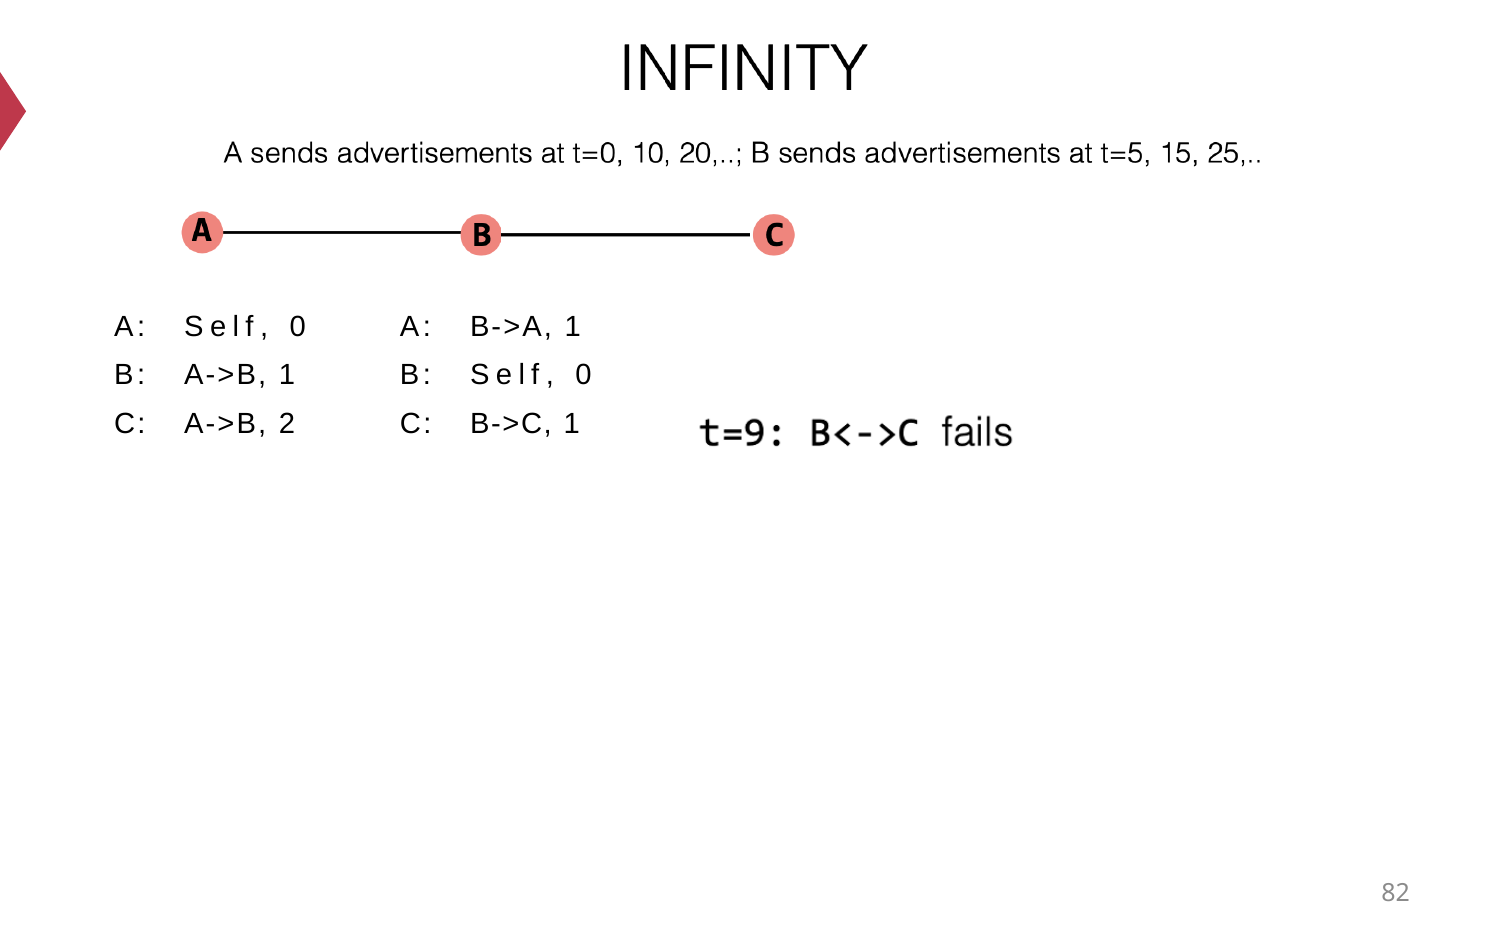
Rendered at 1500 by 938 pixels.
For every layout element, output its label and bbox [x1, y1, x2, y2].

picture [683, 405, 1053, 465]
text_box [112, 291, 344, 440]
slide_number [1074, 868, 1425, 919]
text_box [397, 291, 629, 440]
picture [91, 0, 1409, 269]
